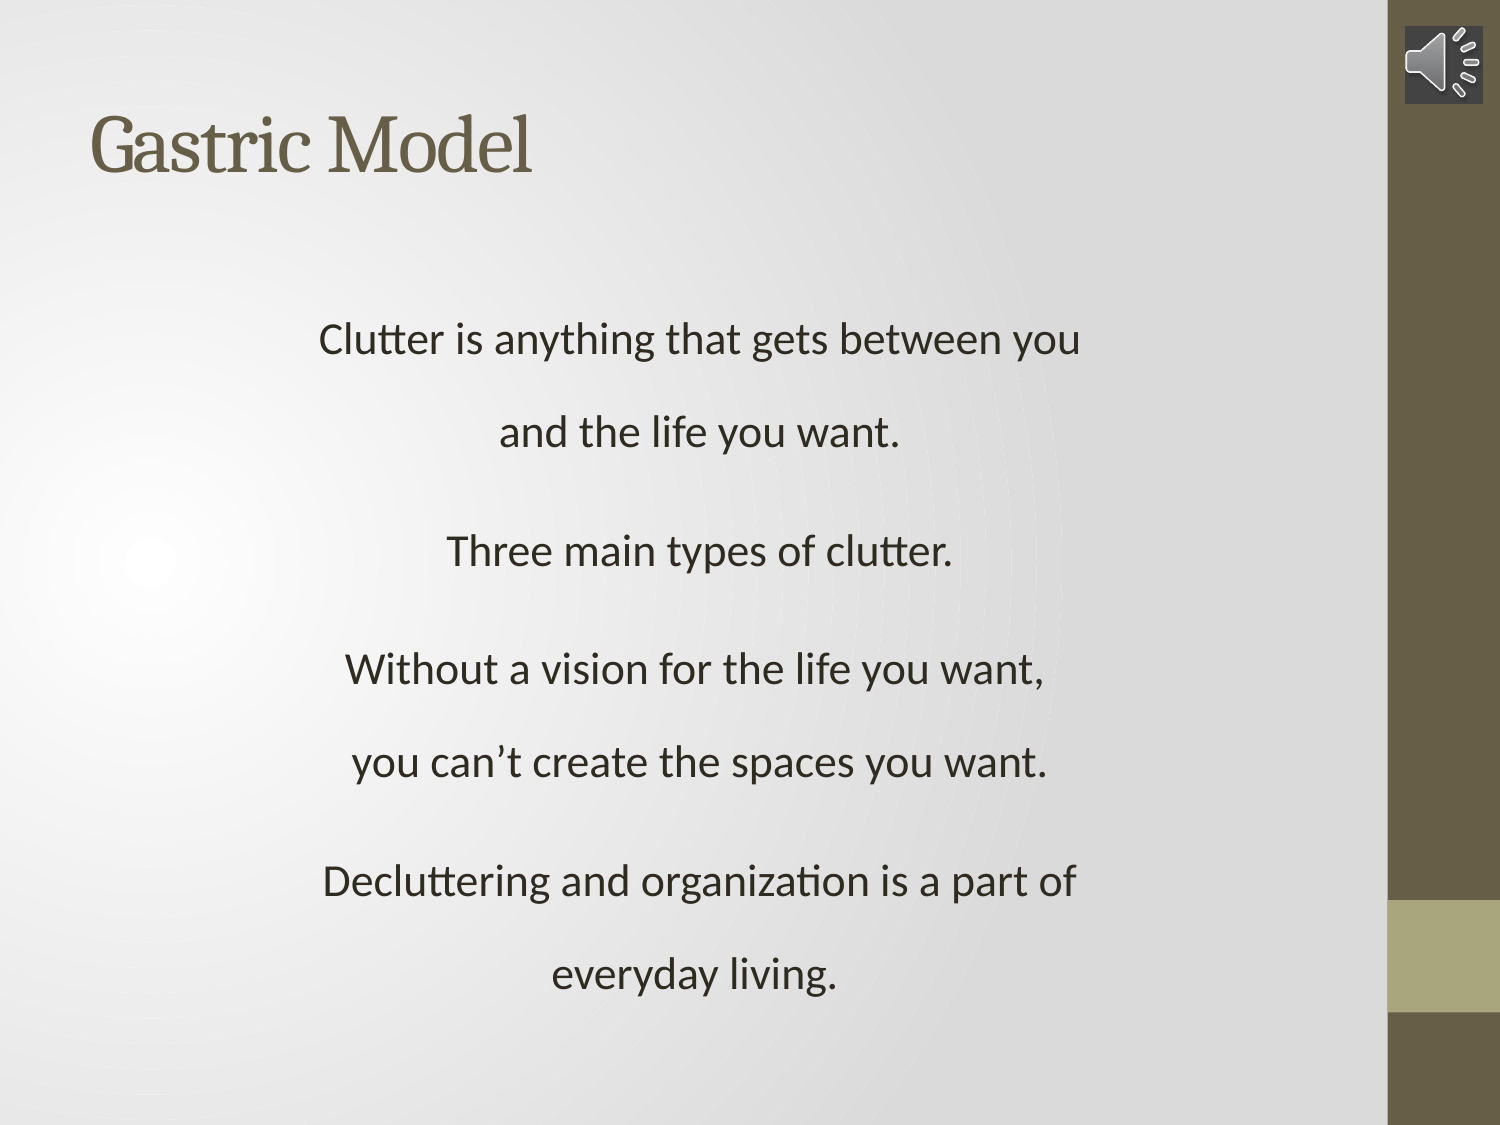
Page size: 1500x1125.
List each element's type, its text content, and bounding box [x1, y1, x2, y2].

title Gastric Model [75, 45, 1325, 233]
list Clutter is anything that gets between you and the life you want. Three main types of clutter. Without a vision for the life you want, you can’t create the spaces you want. Decluttering and organization is a part of everyday living. [268, 262, 1132, 1050]
picture [1403, 24, 1485, 106]
